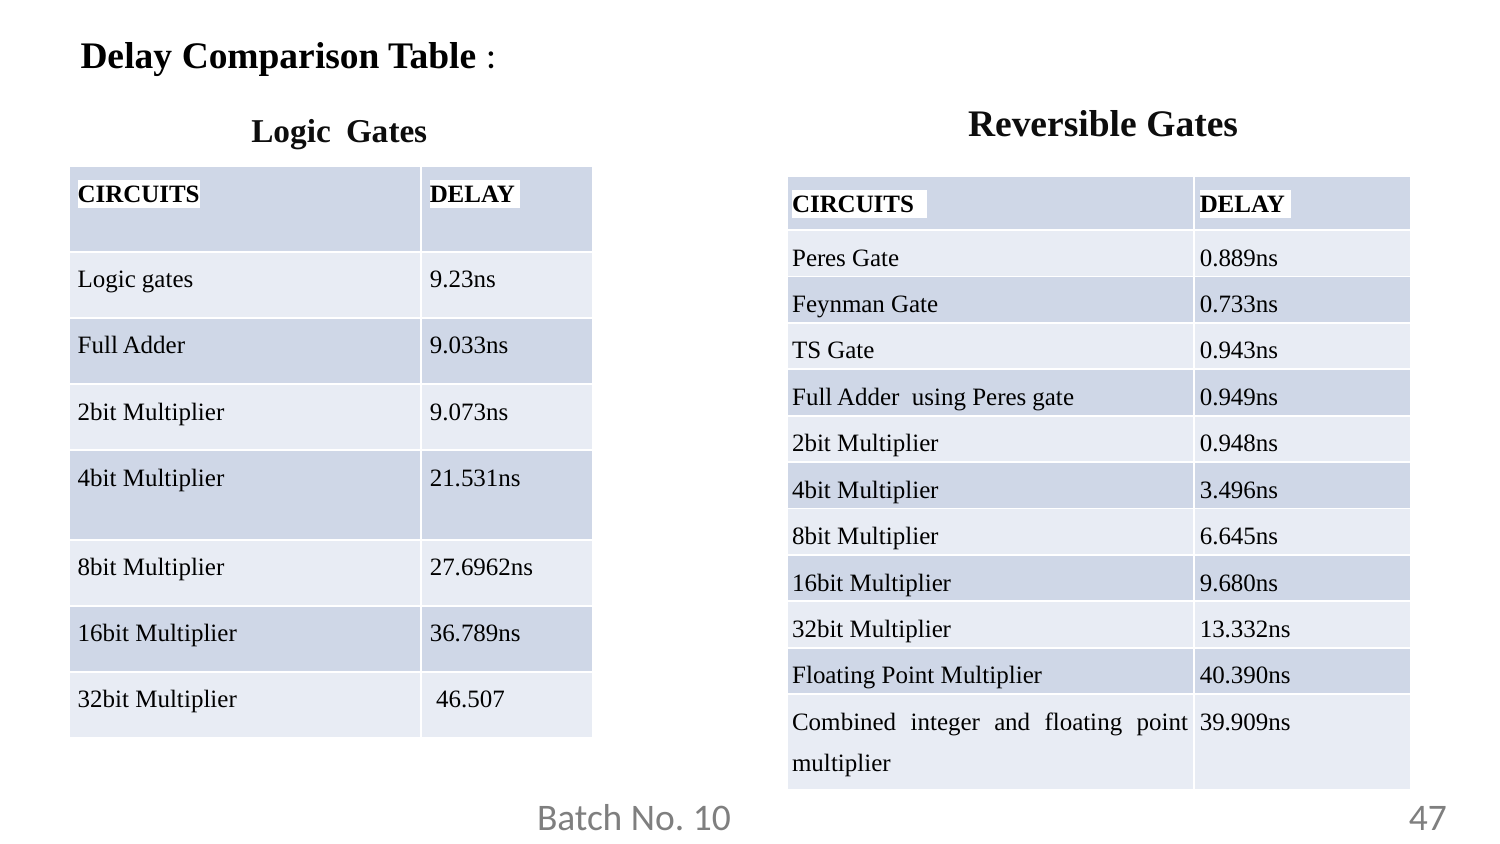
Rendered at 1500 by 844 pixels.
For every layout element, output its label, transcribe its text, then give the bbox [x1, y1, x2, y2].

table_cell 39.909ns [1195, 695, 1410, 785]
table_cell 0.943ns [1195, 324, 1410, 368]
table_header DELAY [422, 167, 592, 251]
table_cell 36.789ns [422, 607, 592, 671]
table_cell Floating Point Multiplier [788, 649, 1193, 693]
table_cell Feynman Gate [788, 277, 1193, 322]
text_box Batch No. 10 47 [403, 785, 1481, 844]
table_cell 9.033ns [422, 319, 592, 383]
table_cell 16bit Multiplier [788, 556, 1193, 600]
table_cell 6.645ns [1195, 509, 1410, 554]
table_cell 21.531ns [422, 451, 592, 539]
table_cell 0.733ns [1195, 277, 1410, 322]
table_cell Logic gates [70, 253, 420, 317]
table_cell 32bit Multiplier [70, 673, 420, 737]
table_cell 0.948ns [1195, 417, 1410, 461]
table_header CIRCUITS [70, 167, 420, 251]
table_cell 4bit Multiplier [788, 463, 1193, 508]
table_cell Full Adder using Peres gate [788, 370, 1193, 415]
text_box Delay Comparison Table : [78, 28, 571, 76]
table_cell 27.6962ns [422, 541, 592, 605]
table_cell TS Gate [788, 324, 1193, 368]
table_cell 4bit Multiplier [70, 451, 420, 539]
table_cell 13.332ns [1195, 602, 1410, 647]
table_cell Peres Gate [788, 231, 1193, 276]
table_cell 32bit Multiplier [788, 602, 1193, 647]
table_header DELAY [1195, 177, 1410, 229]
table_cell 9.680ns [1195, 556, 1410, 600]
text_box Logic Gates [236, 102, 443, 157]
table_cell 8bit Multiplier [70, 541, 420, 605]
table_header CIRCUITS [788, 177, 1193, 229]
table_cell Combined integer and floating point multiplier [788, 695, 1193, 785]
table_cell 9.073ns [422, 385, 592, 449]
table_cell 3.496ns [1195, 463, 1410, 508]
table_cell 0.949ns [1195, 370, 1410, 415]
text_box Reversible Gates [953, 84, 1446, 160]
table_cell 9.23ns [422, 253, 592, 317]
table_cell 2bit Multiplier [788, 417, 1193, 461]
table_cell 0.889ns [1195, 231, 1410, 276]
table_cell 8bit Multiplier [788, 509, 1193, 554]
table_cell Full Adder [70, 319, 420, 383]
table_cell 46.507 [422, 673, 592, 737]
table_cell 16bit Multiplier [70, 607, 420, 671]
table_cell 2bit Multiplier [70, 385, 420, 449]
table_cell 40.390ns [1195, 649, 1410, 693]
